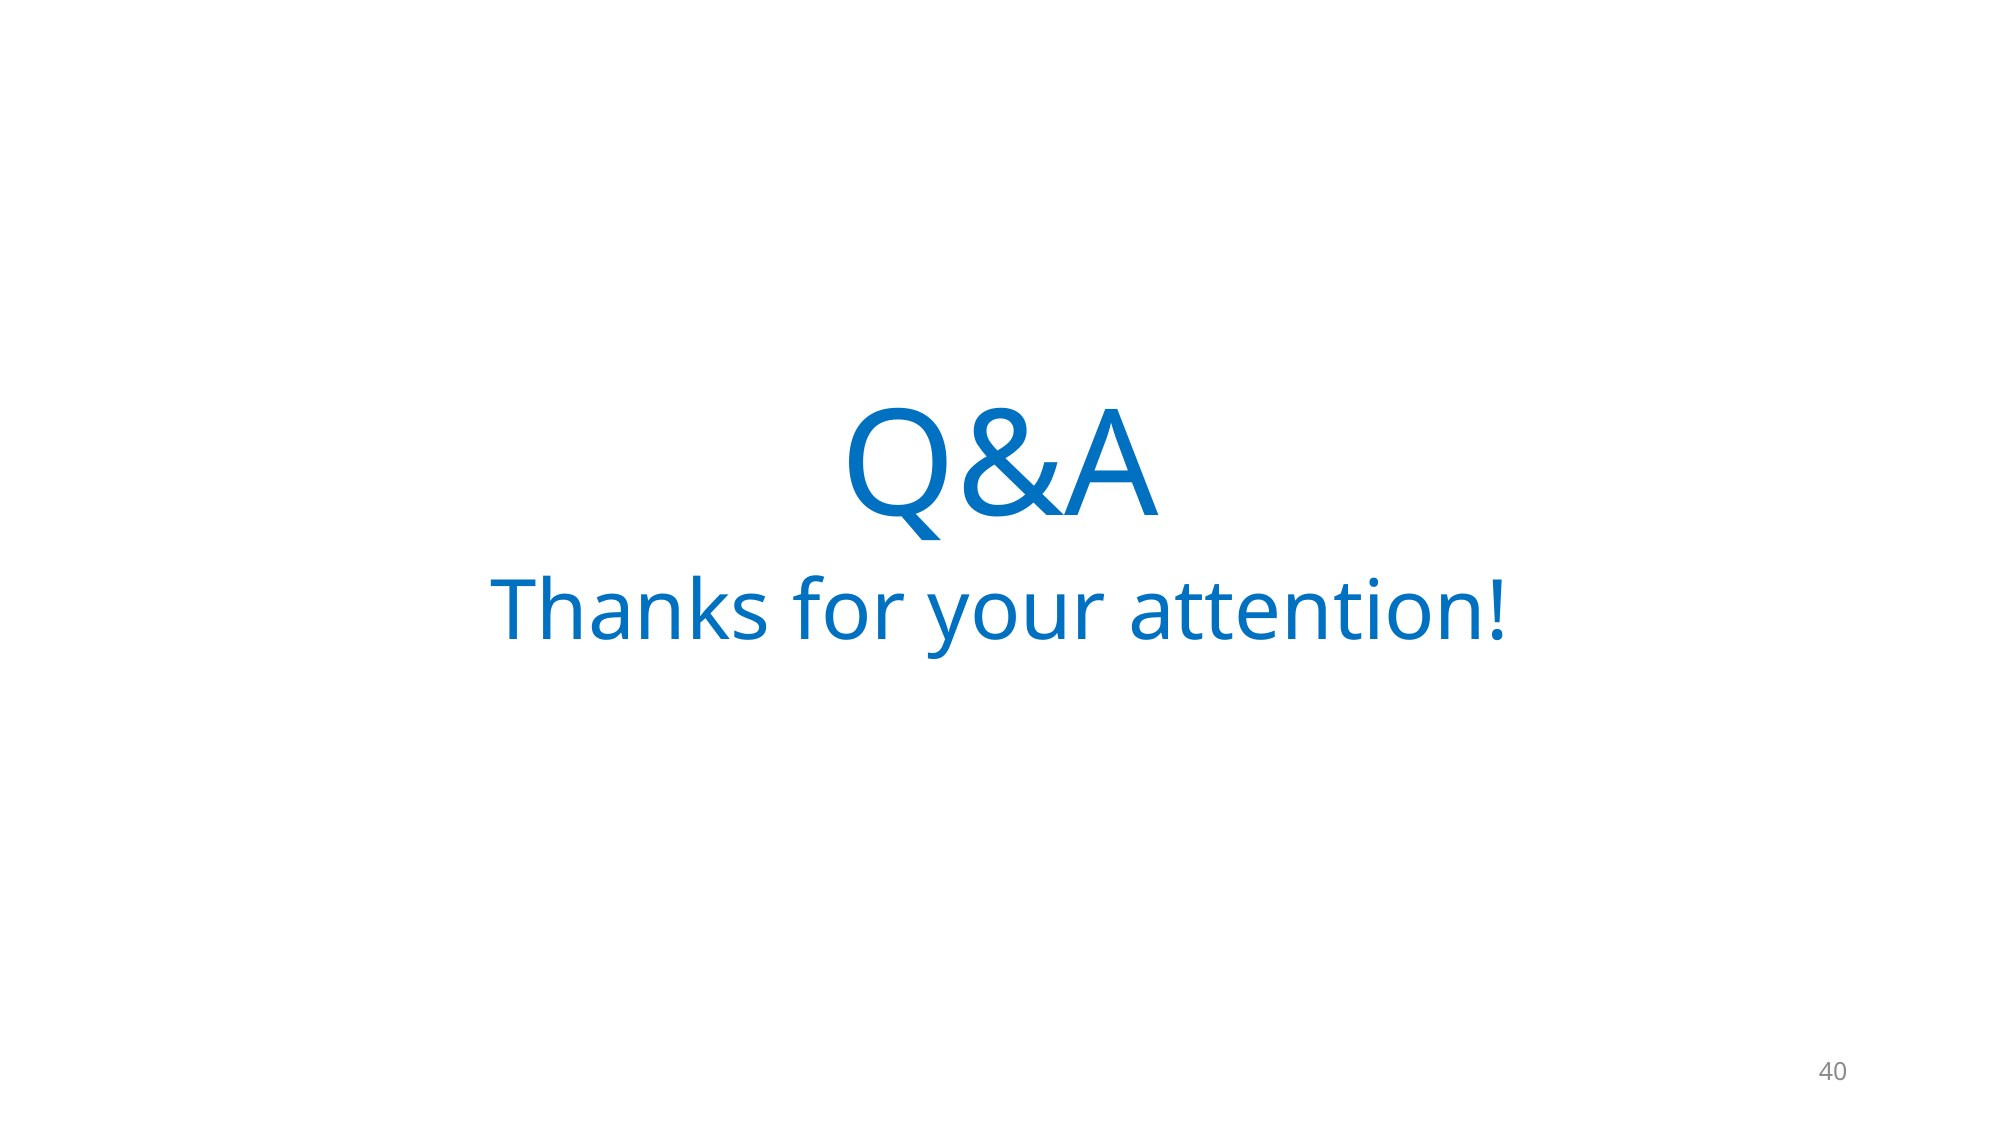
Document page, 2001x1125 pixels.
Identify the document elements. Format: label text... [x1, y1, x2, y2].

list Q&A Thanks for your attention! [137, 379, 1863, 677]
slide_number 40 [1412, 1042, 1863, 1103]
